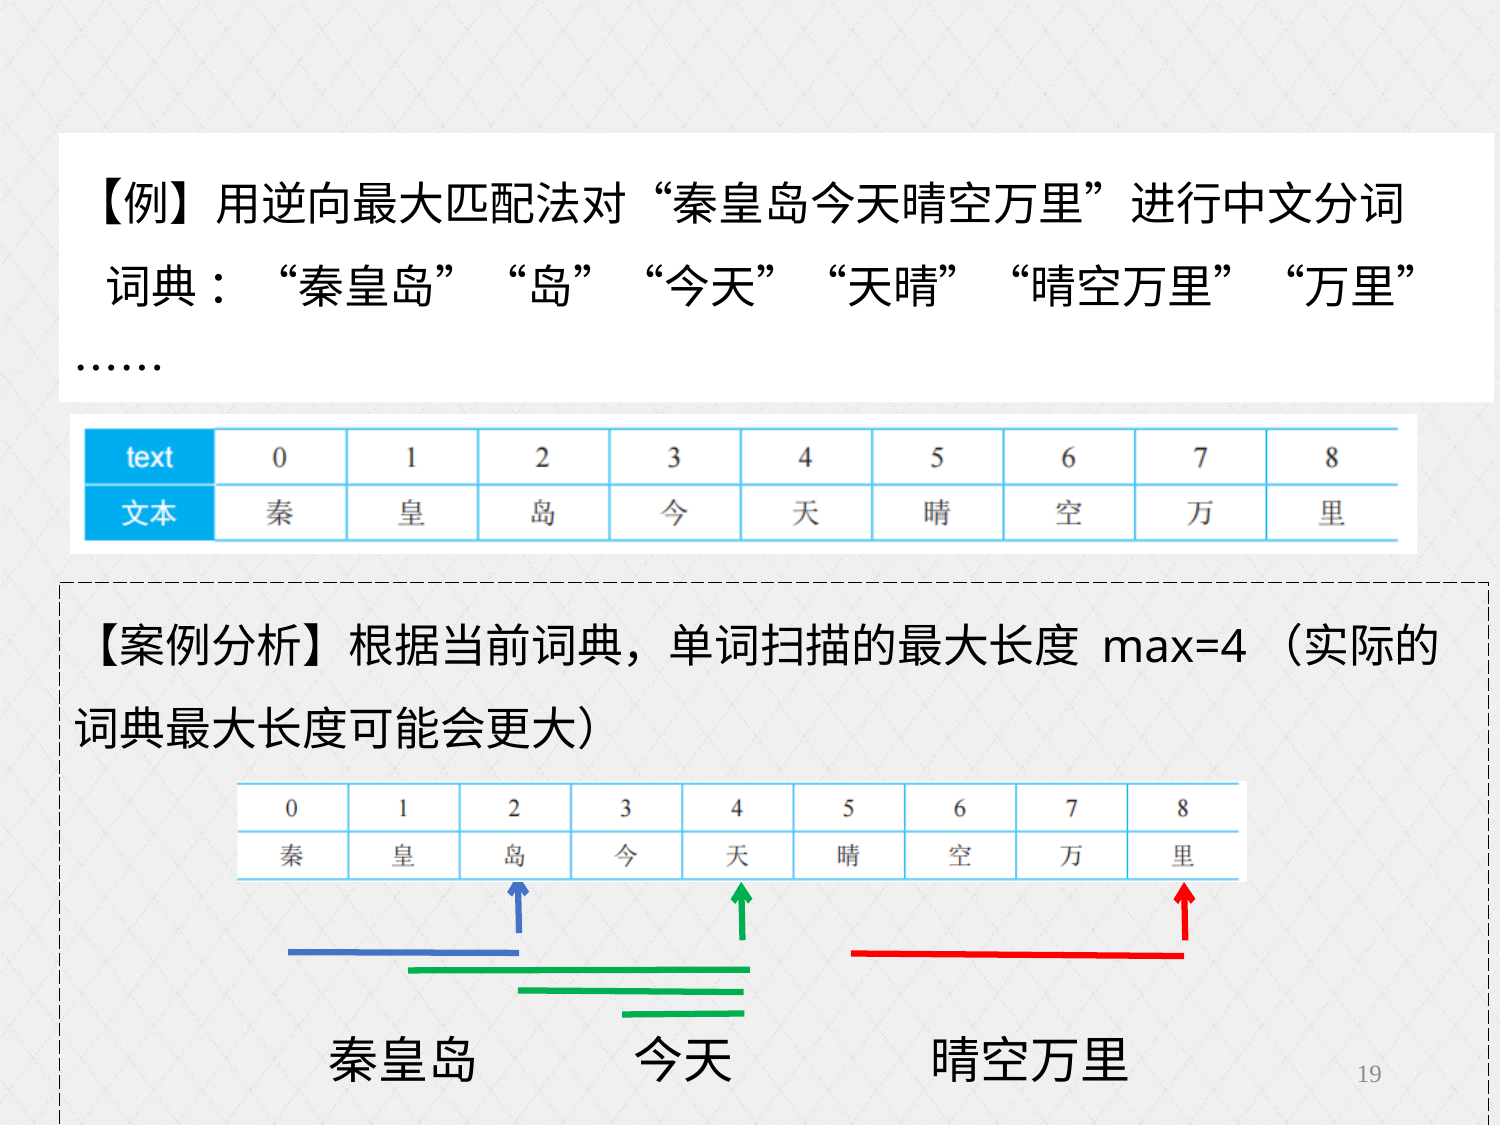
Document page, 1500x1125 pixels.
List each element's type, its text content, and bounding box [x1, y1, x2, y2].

text_box 秦皇岛 [313, 1021, 494, 1097]
picture [0, 0, 1500, 1125]
picture [237, 781, 1247, 882]
text_box 晴空万里 [916, 1021, 1146, 1097]
text_box 【案例分析】根据当前词典，单词扫描的最大长度 max=4（实际的词典最大长度可能会更大） [59, 582, 1489, 1125]
text_box 今天 [618, 1021, 748, 1097]
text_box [59, 132, 1495, 554]
